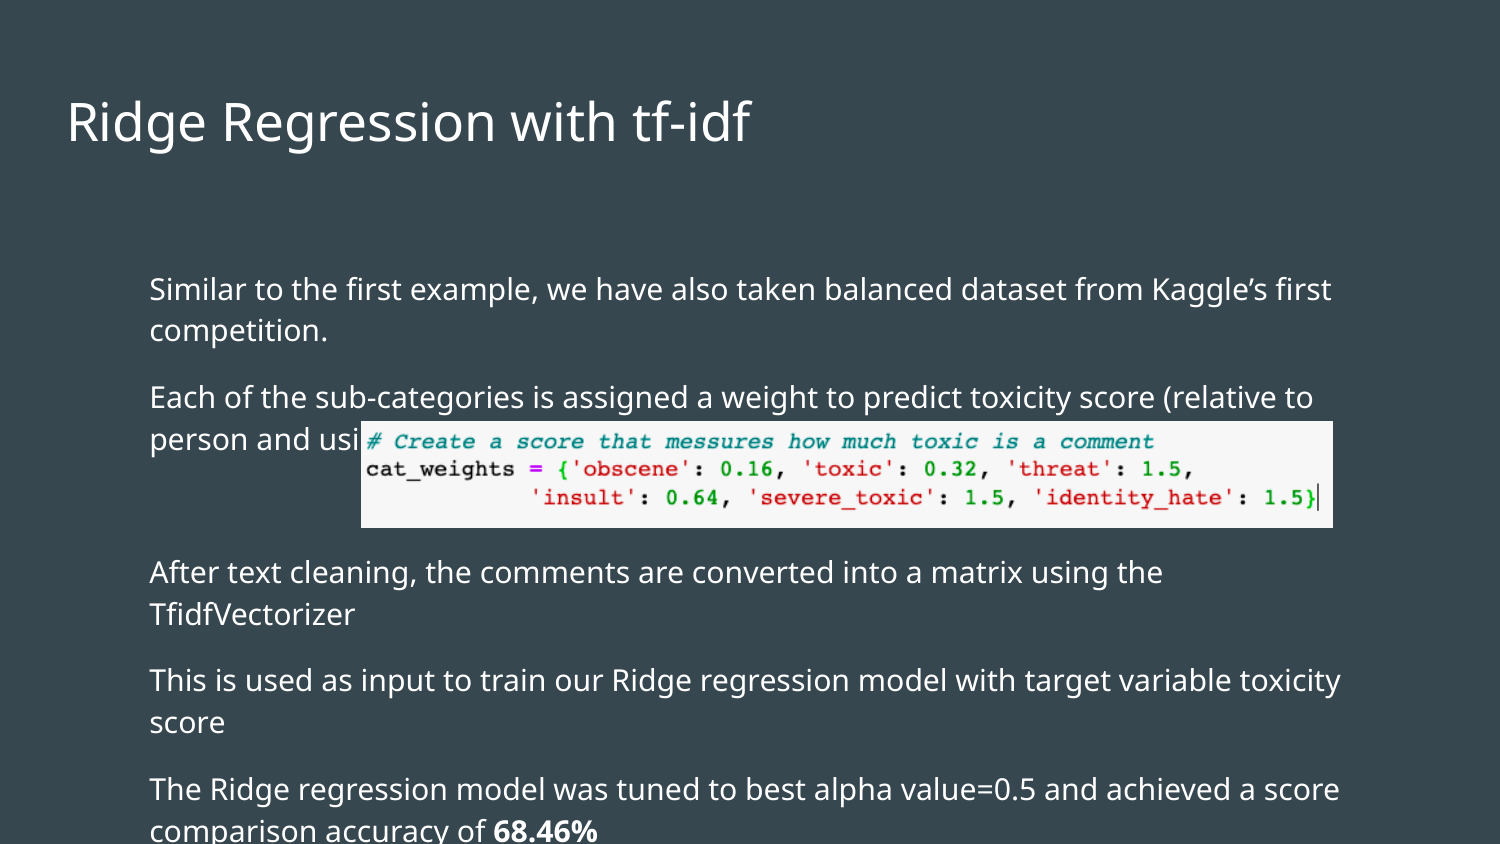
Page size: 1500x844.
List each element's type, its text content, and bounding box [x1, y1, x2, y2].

picture [360, 421, 1333, 529]
list Similar to the first example, we have also taken balanced dataset from Kaggle’s first competition. Each of the sub-categories is assigned a weight to predict toxicity score (relative to person and using intuition) After text cleaning, the comments are converted into a matrix using the TfidfVectorizer This is used as input to train our Ridge regression model with target variable toxicity score The Ridge regression model was tuned to best alpha value=0.5 and achieved a score comparison accuracy of 68.46% [134, 249, 1366, 729]
title Ridge Regression with tf-idf [51, 72, 1449, 167]
